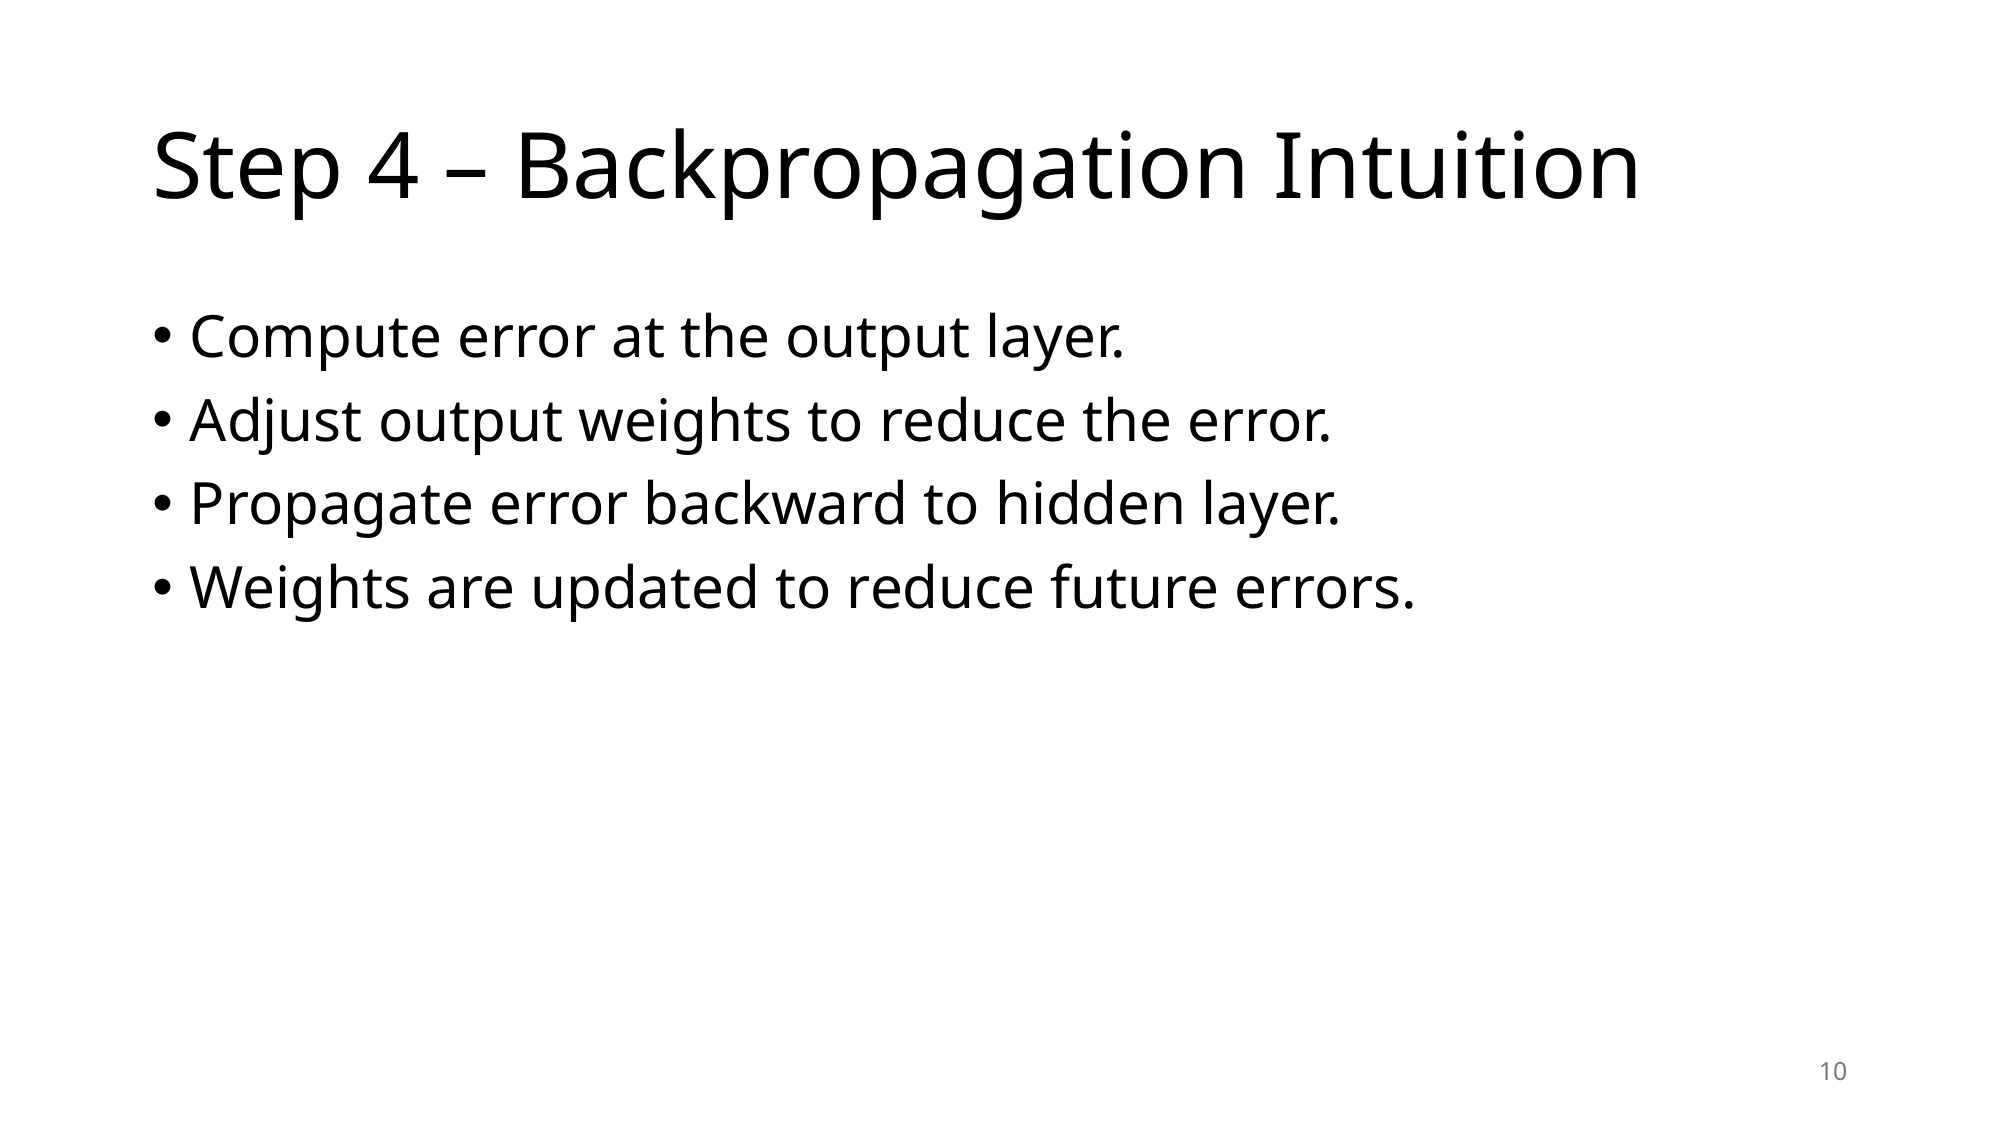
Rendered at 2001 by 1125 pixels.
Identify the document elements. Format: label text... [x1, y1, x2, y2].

title Step 4 – Backpropagation Intuition [137, 59, 1863, 278]
list Compute error at the output layer. Adjust output weights to reduce the error. Propagate error backward to hidden layer. Weights are updated to reduce future errors. [137, 299, 1863, 1014]
slide_number 10 [1412, 1042, 1863, 1103]
